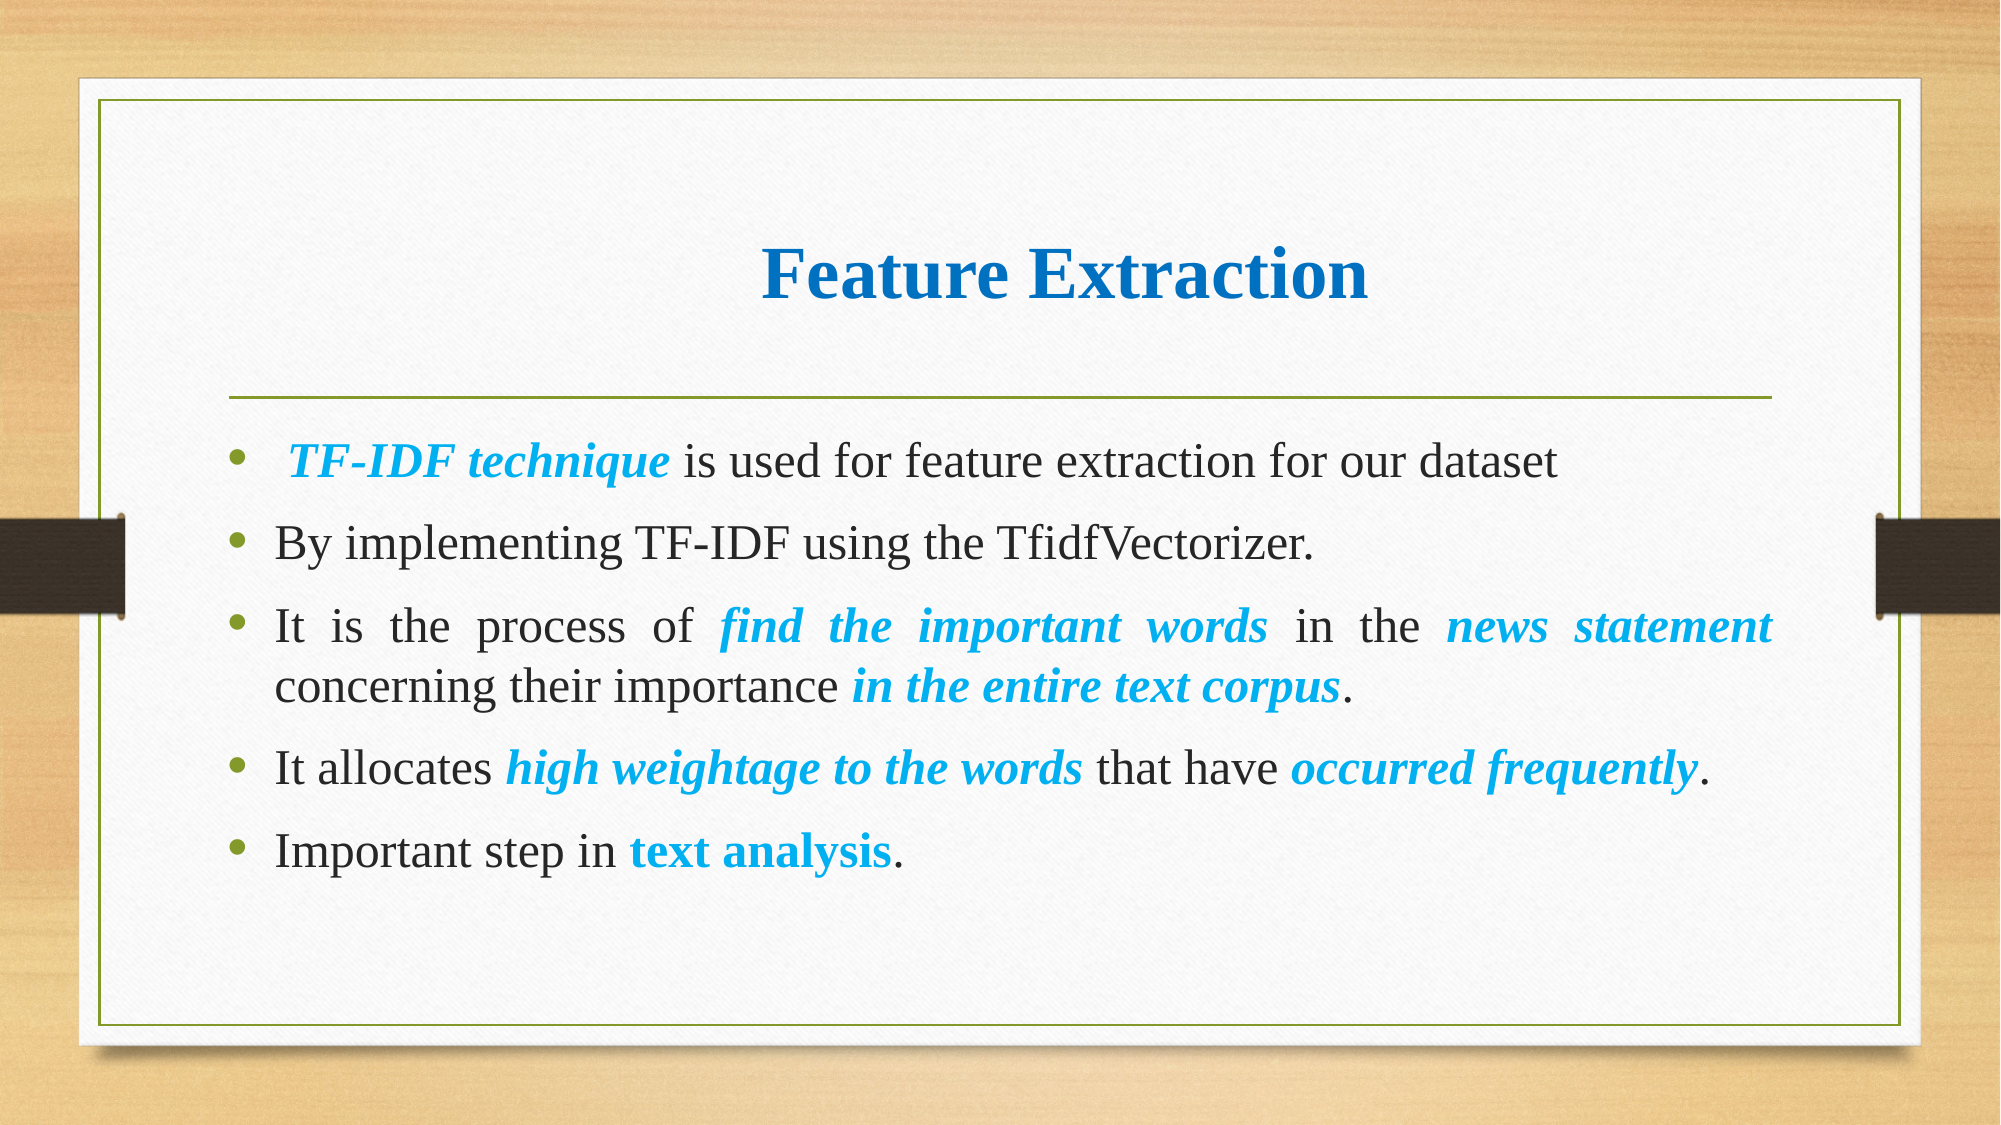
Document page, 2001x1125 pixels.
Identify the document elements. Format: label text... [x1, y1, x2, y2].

list TF-IDF technique is used for feature extraction for our dataset By implementing TF-IDF using the TfidfVectorizer. It is the process of find the important words in the news statement concerning their importance in the entire text corpus. It allocates high weightage to the words that have occurred frequently. Important step in text analysis. [212, 419, 1788, 964]
picture [0, 0, 2001, 1125]
title Feature Extraction [212, 161, 1788, 375]
